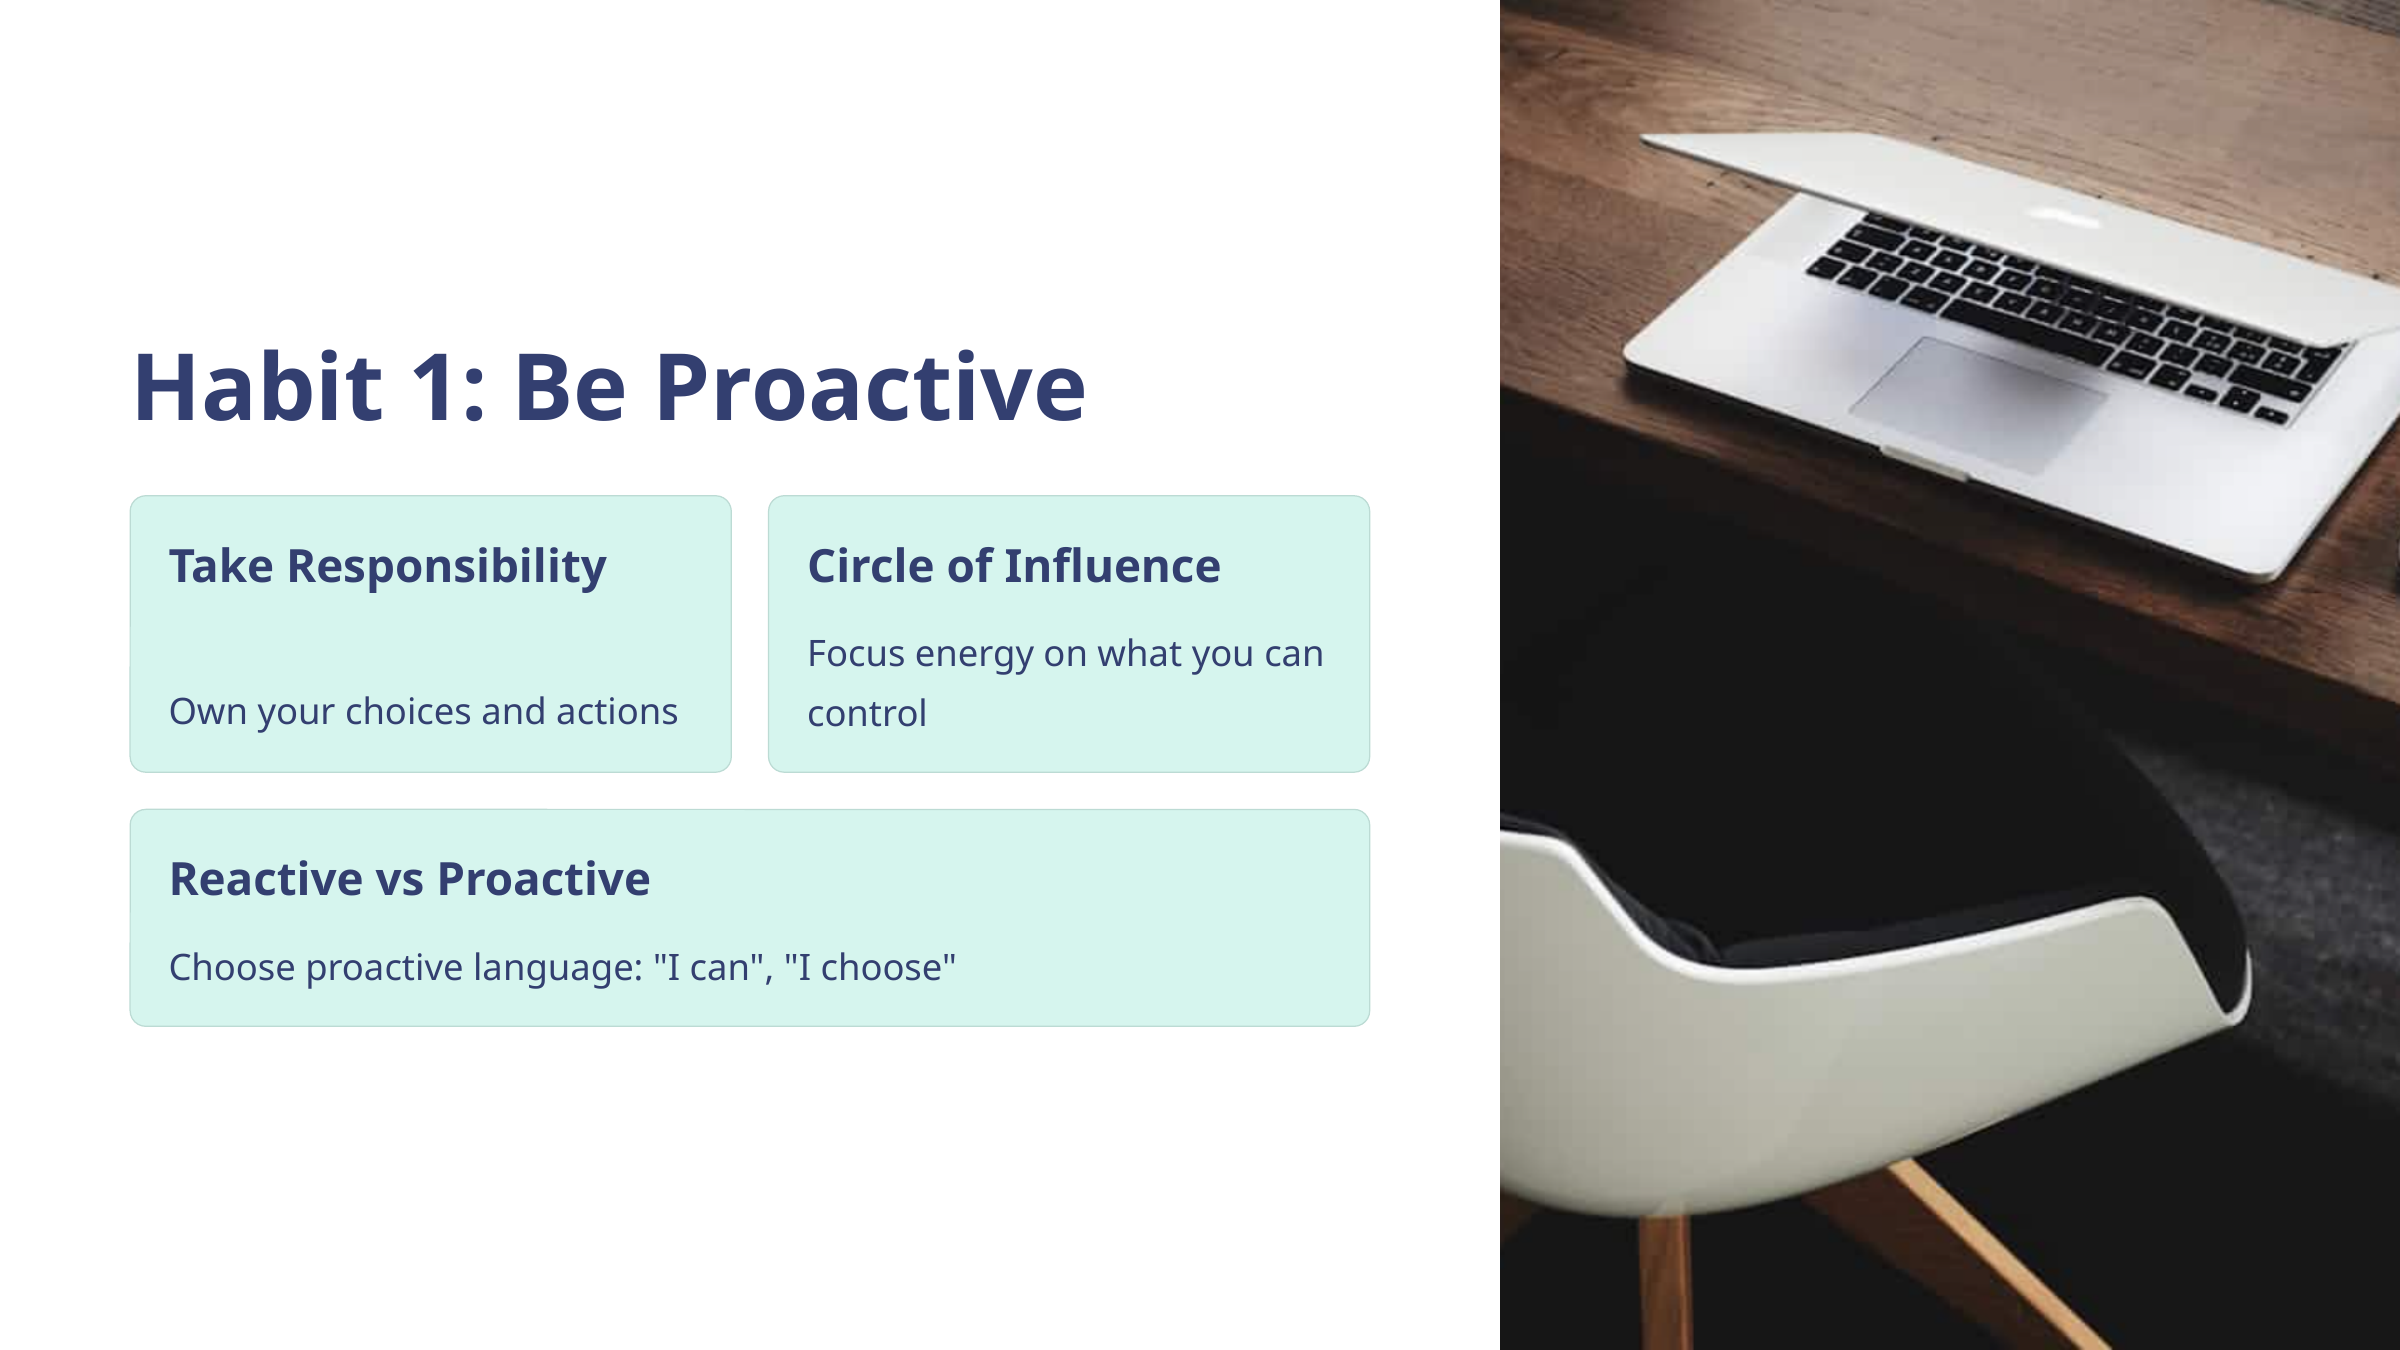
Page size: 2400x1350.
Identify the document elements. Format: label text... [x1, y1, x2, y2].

text_box Focus energy on what you can control [806, 614, 1332, 734]
text_box Habit 1: Be Proactive [130, 323, 1321, 440]
text_box Circle of Influence [806, 534, 1331, 593]
picture [1499, 0, 2400, 1350]
text_box Reactive vs Proactive [168, 847, 800, 906]
text_box [768, 495, 1370, 773]
text_box Choose proactive language: "I can", "I choose" [168, 928, 1332, 988]
text_box Take Responsibility [168, 534, 693, 651]
text_box [130, 809, 1370, 1027]
text_box Own your choices and actions [168, 672, 693, 733]
text_box [130, 495, 732, 773]
